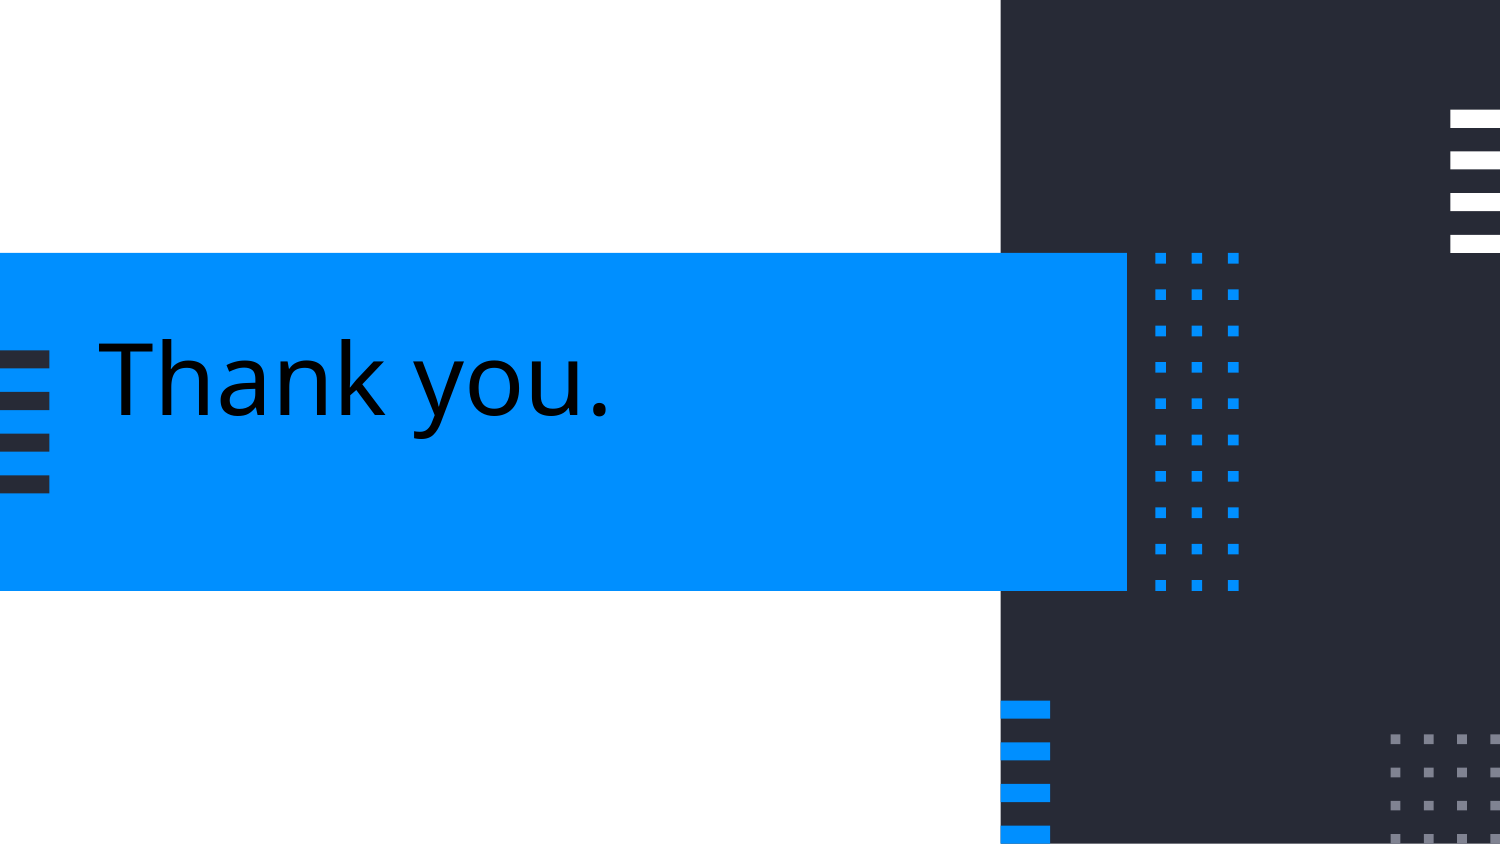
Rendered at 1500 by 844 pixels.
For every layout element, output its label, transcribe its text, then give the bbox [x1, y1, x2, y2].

title Thank you. [98, 294, 1001, 438]
